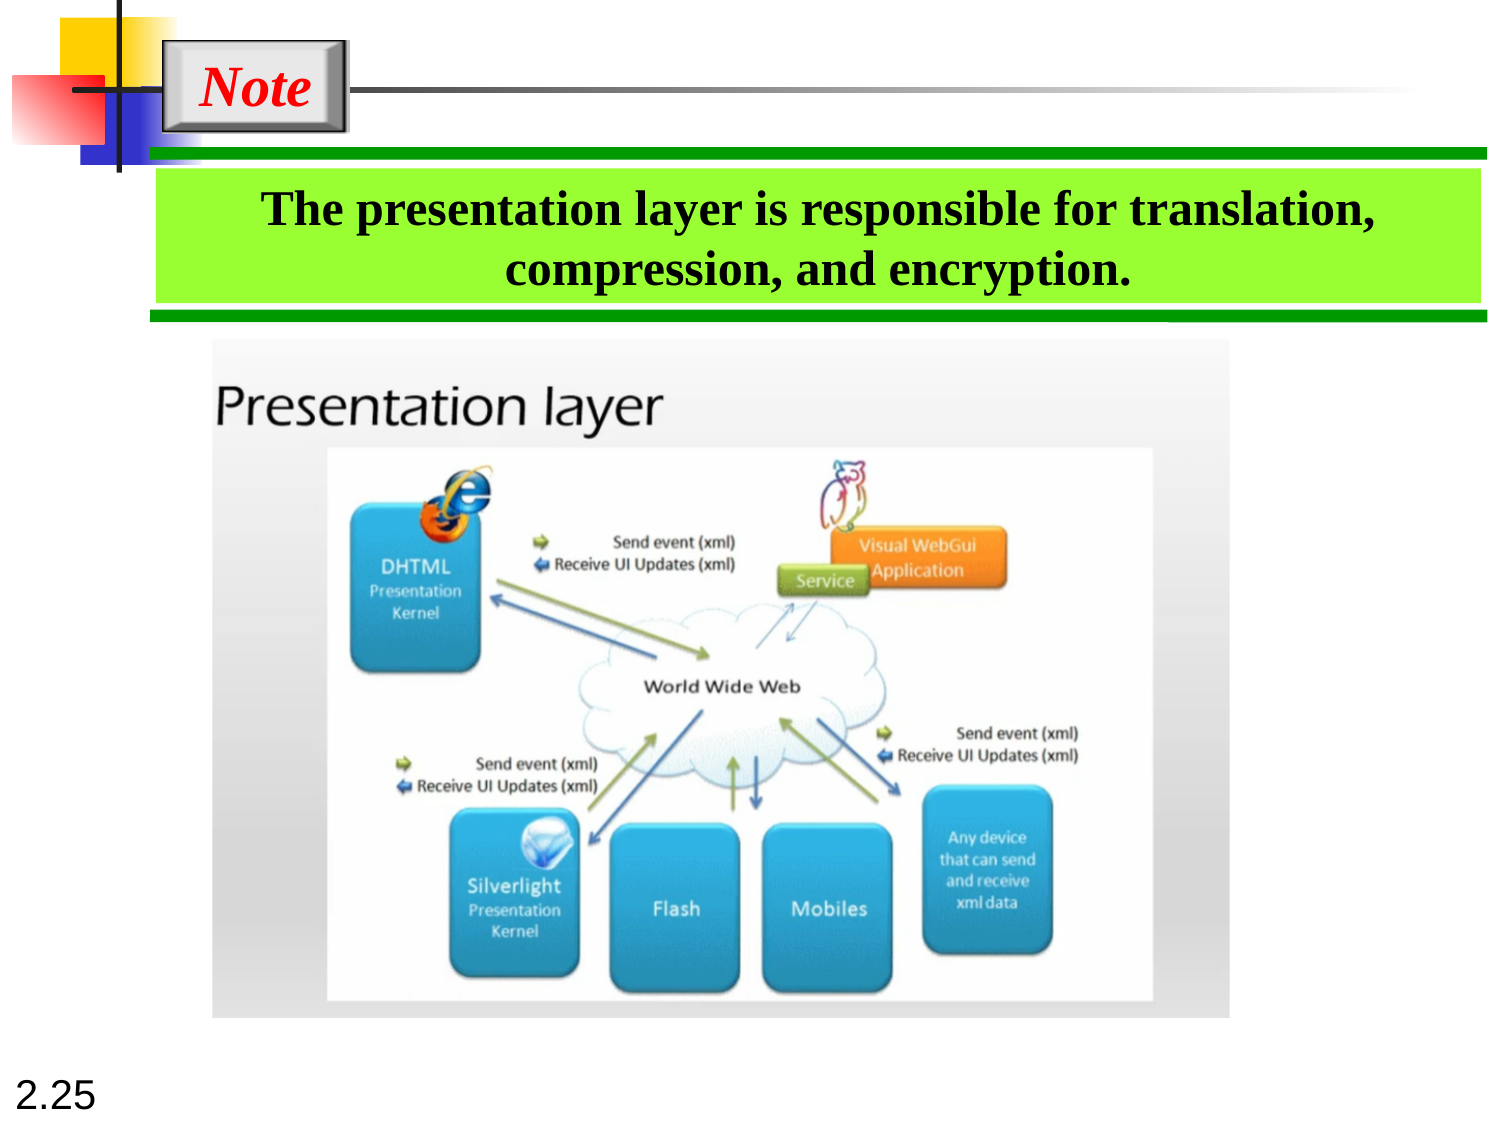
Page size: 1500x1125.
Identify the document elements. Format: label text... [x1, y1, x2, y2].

text_box [122, 17, 177, 86]
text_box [161, 40, 350, 135]
slide_number 2.25 [0, 1050, 313, 1125]
text_box [116, 0, 122, 87]
text_box [356, 87, 1423, 93]
text_box [141, 93, 202, 165]
text_box [12, 75, 105, 145]
text_box [116, 93, 122, 173]
text_box [72, 87, 156, 93]
text_box The presentation layer is responsible for translation, compression, and encryption. [155, 168, 1481, 304]
text_box [122, 93, 141, 165]
picture [212, 338, 1230, 1018]
text_box [60, 17, 116, 86]
text_box [80, 93, 116, 165]
